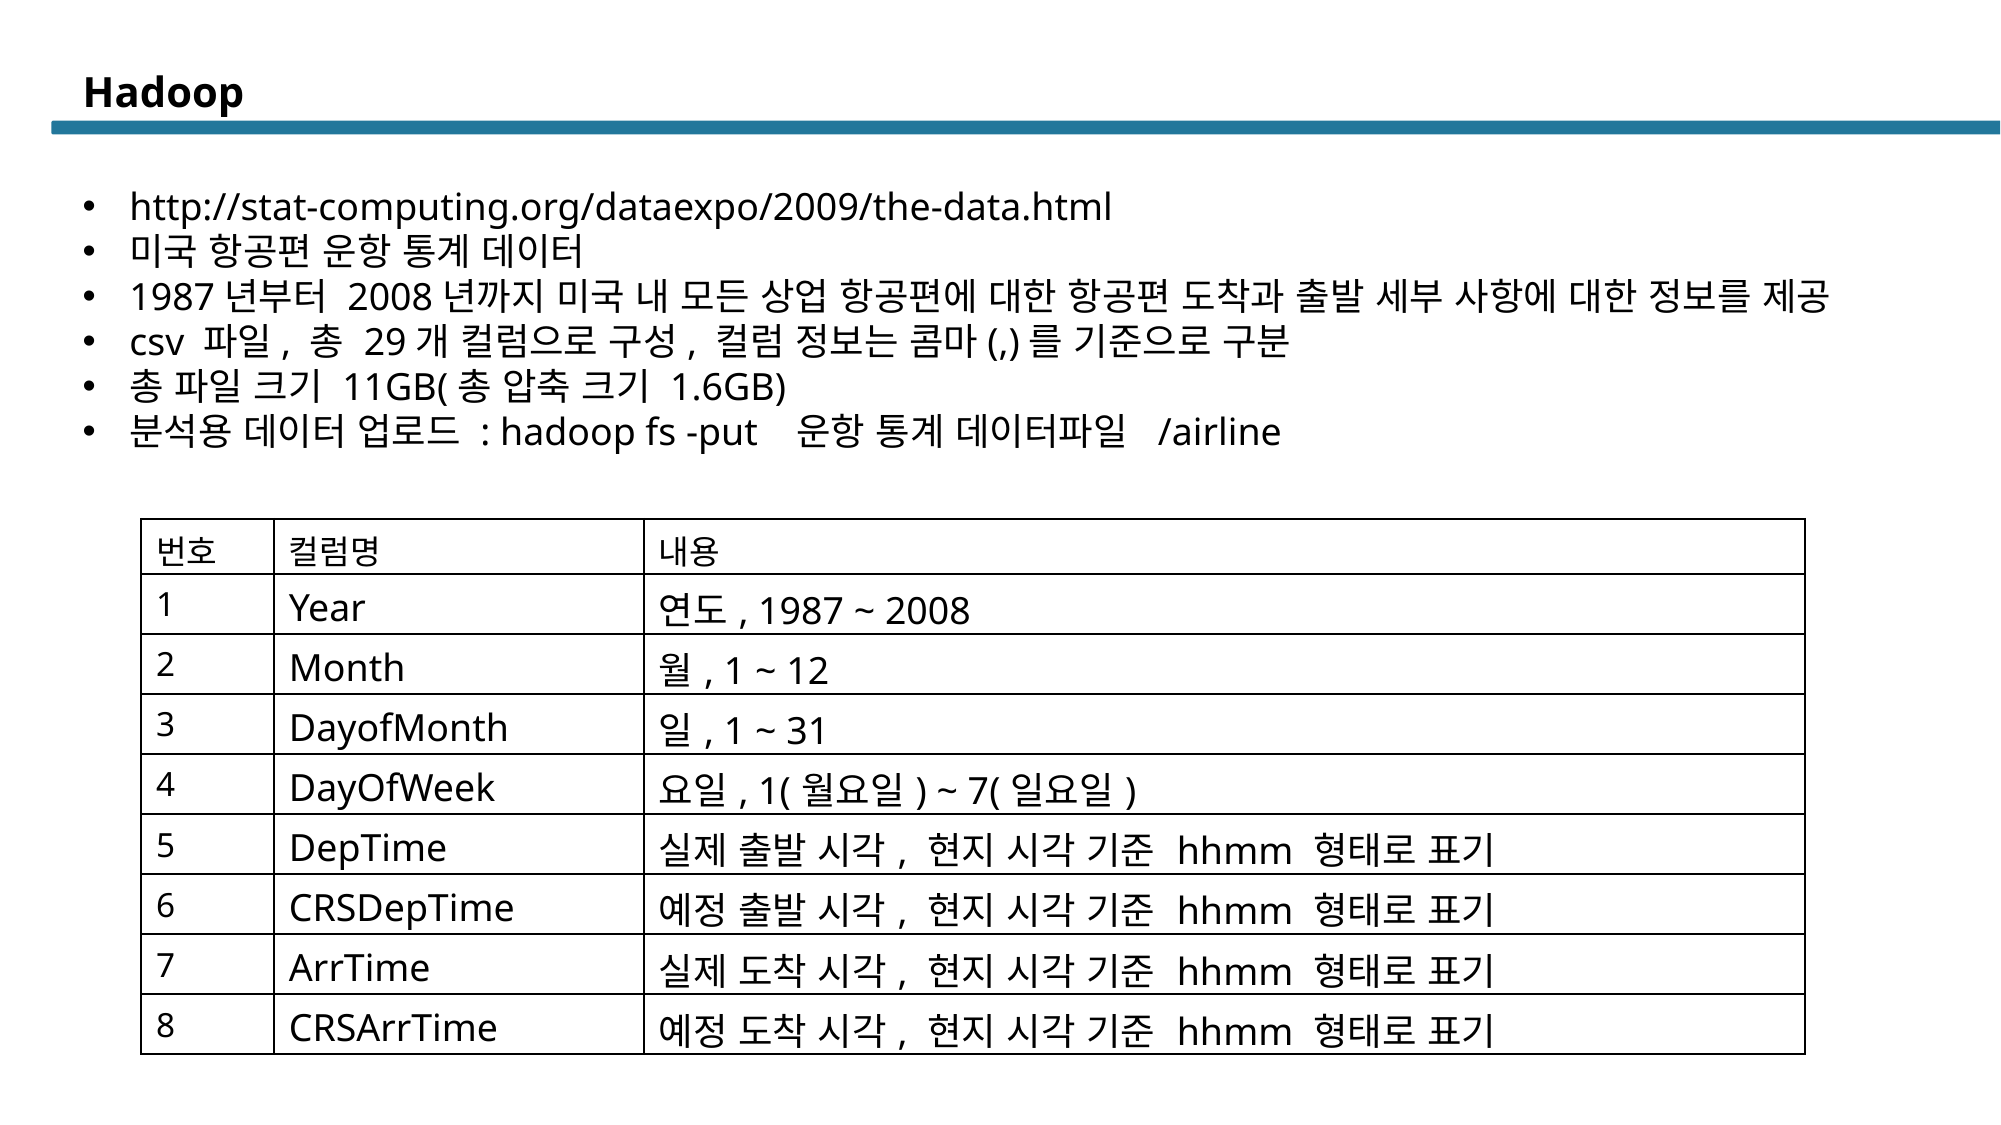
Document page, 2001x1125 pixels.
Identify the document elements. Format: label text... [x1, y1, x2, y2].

table_cell CRSArrTime [275, 995, 643, 1053]
table_cell Month [275, 635, 643, 693]
table_header 컬럼명 [275, 520, 643, 573]
table_cell 3 [142, 695, 273, 753]
table_cell 연도, 1987 ~ 2008 [645, 575, 1804, 633]
table_cell 실제 출발 시각, 현지 시각 기준 hhmm 형태로 표기 [645, 815, 1804, 873]
table_cell 1 [142, 575, 273, 633]
table_cell 예정 출발 시각, 현지 시각 기준 hhmm 형태로 표기 [645, 875, 1804, 933]
table_cell 일, 1 ~ 31 [645, 695, 1804, 753]
table_cell 요일, 1(월요일) ~ 7(일요일) [645, 755, 1804, 813]
table_header 번호 [142, 520, 273, 573]
table_cell 2 [142, 635, 273, 693]
table_cell 실제 도착 시각, 현지 시각 기준 hhmm 형태로 표기 [645, 935, 1804, 993]
text_box http://stat-computing.org/dataexpo/2009/the-data.html 미국 항공편 운항 통계 데이터 1987년부터 2008년까지 미국 내 모든 상업 항공편에 대한 항공편 도착과 출발 세부 사항에 대한 정보를 제공 csv 파일, 총 29개 컬럼으로 구성, 컬럼 정보는 콤마(,)를 기준으로 구분 총 파일 크기 11GB(총 압축 크기 1.6GB) 분석용 데이터 업로드 : hadoop fs -put 운항 통계 데이터파일 /airline [67, 175, 1892, 461]
table_cell DayOfWeek [275, 755, 643, 813]
table_cell 6 [142, 875, 273, 933]
title Hadoop [67, 63, 1869, 136]
table_cell 예정 도착 시각, 현지 시각 기준 hhmm 형태로 표기 [645, 995, 1804, 1053]
table_cell 7 [142, 935, 273, 993]
table_cell 월, 1 ~ 12 [645, 635, 1804, 693]
table_cell DayofMonth [275, 695, 643, 753]
table_cell ArrTime [275, 935, 643, 993]
table_cell 8 [142, 995, 273, 1053]
table_cell CRSDepTime [275, 875, 643, 933]
table_cell DepTime [275, 815, 643, 873]
table_cell 4 [142, 755, 273, 813]
table_cell Year [275, 575, 643, 633]
table_header 내용 [645, 520, 1804, 573]
table_cell 5 [142, 815, 273, 873]
